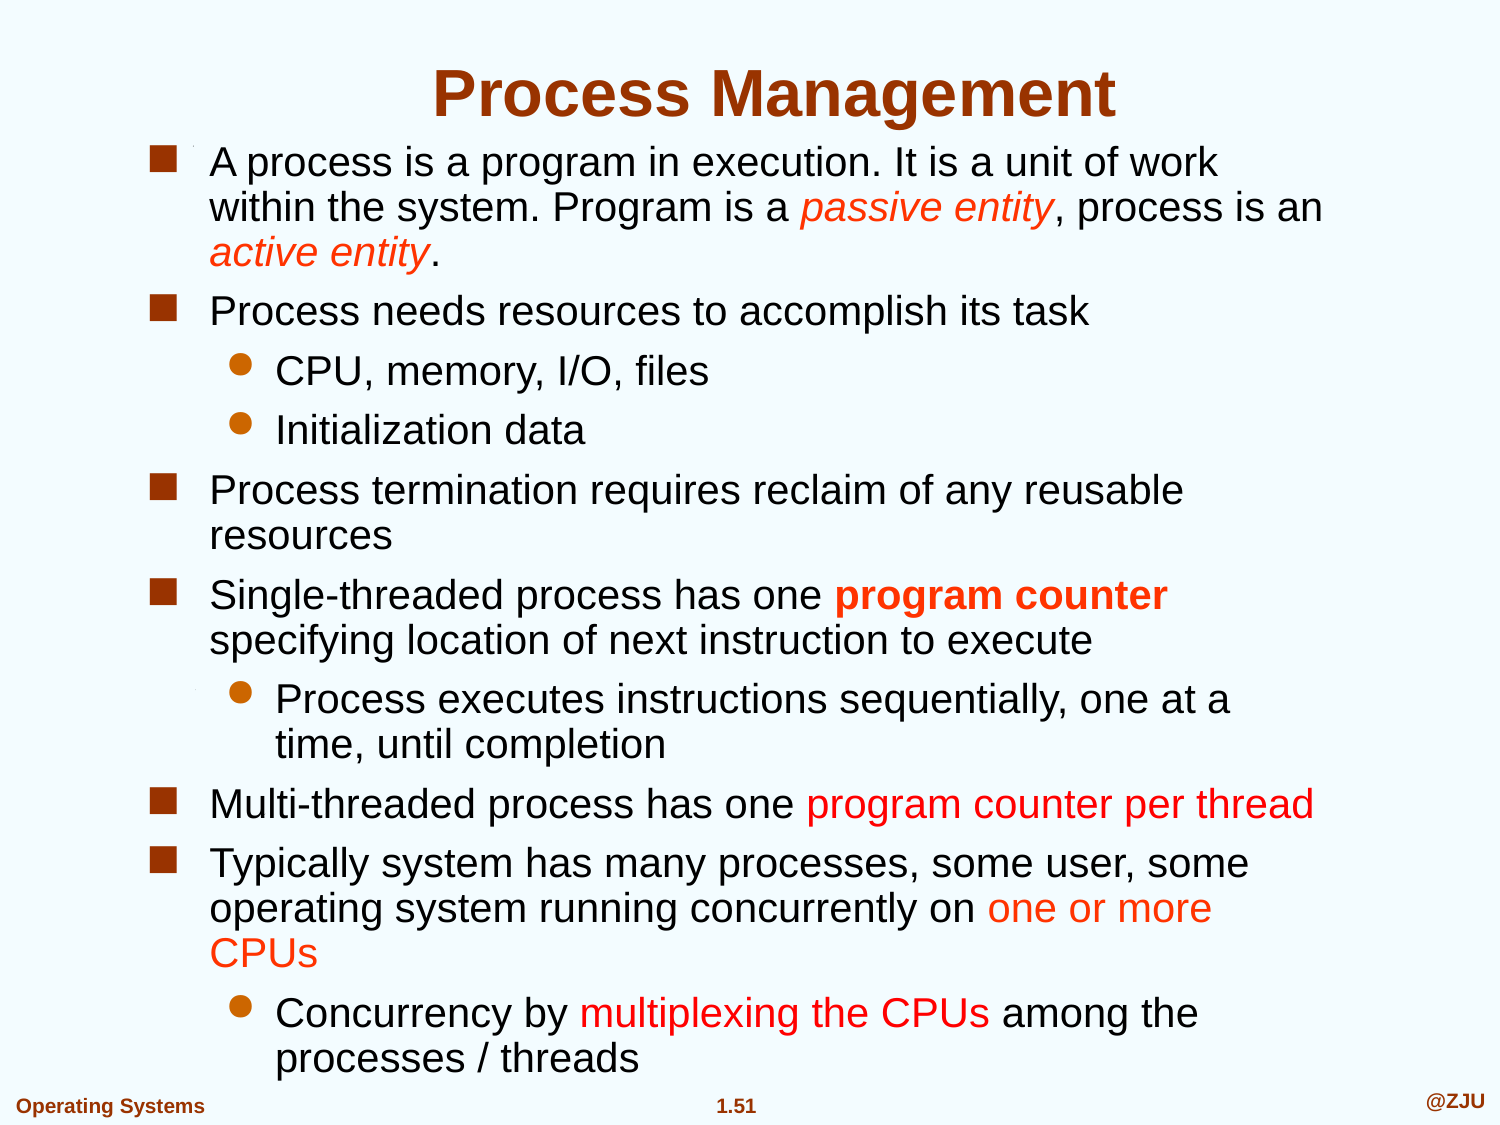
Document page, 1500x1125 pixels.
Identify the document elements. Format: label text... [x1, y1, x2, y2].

list A process is a program in execution. It is a unit of work within the system. Program is a passive entity, process is an active entity. Process needs resources to accomplish its task CPU, memory, I/O, files Initialization data Process termination requires reclaim of any reusable resources Single-threaded process has one program counter specifying location of next instruction to execute Process executes instructions sequentially, one at a time, until completion Multi-threaded process has one program counter per thread Typically system has many processes, some user, some operating system running concurrently on one or more CPUs Concurrency by multiplexing the CPUs among the processes / threads [138, 68, 1344, 804]
title Process Management [112, 37, 1438, 138]
